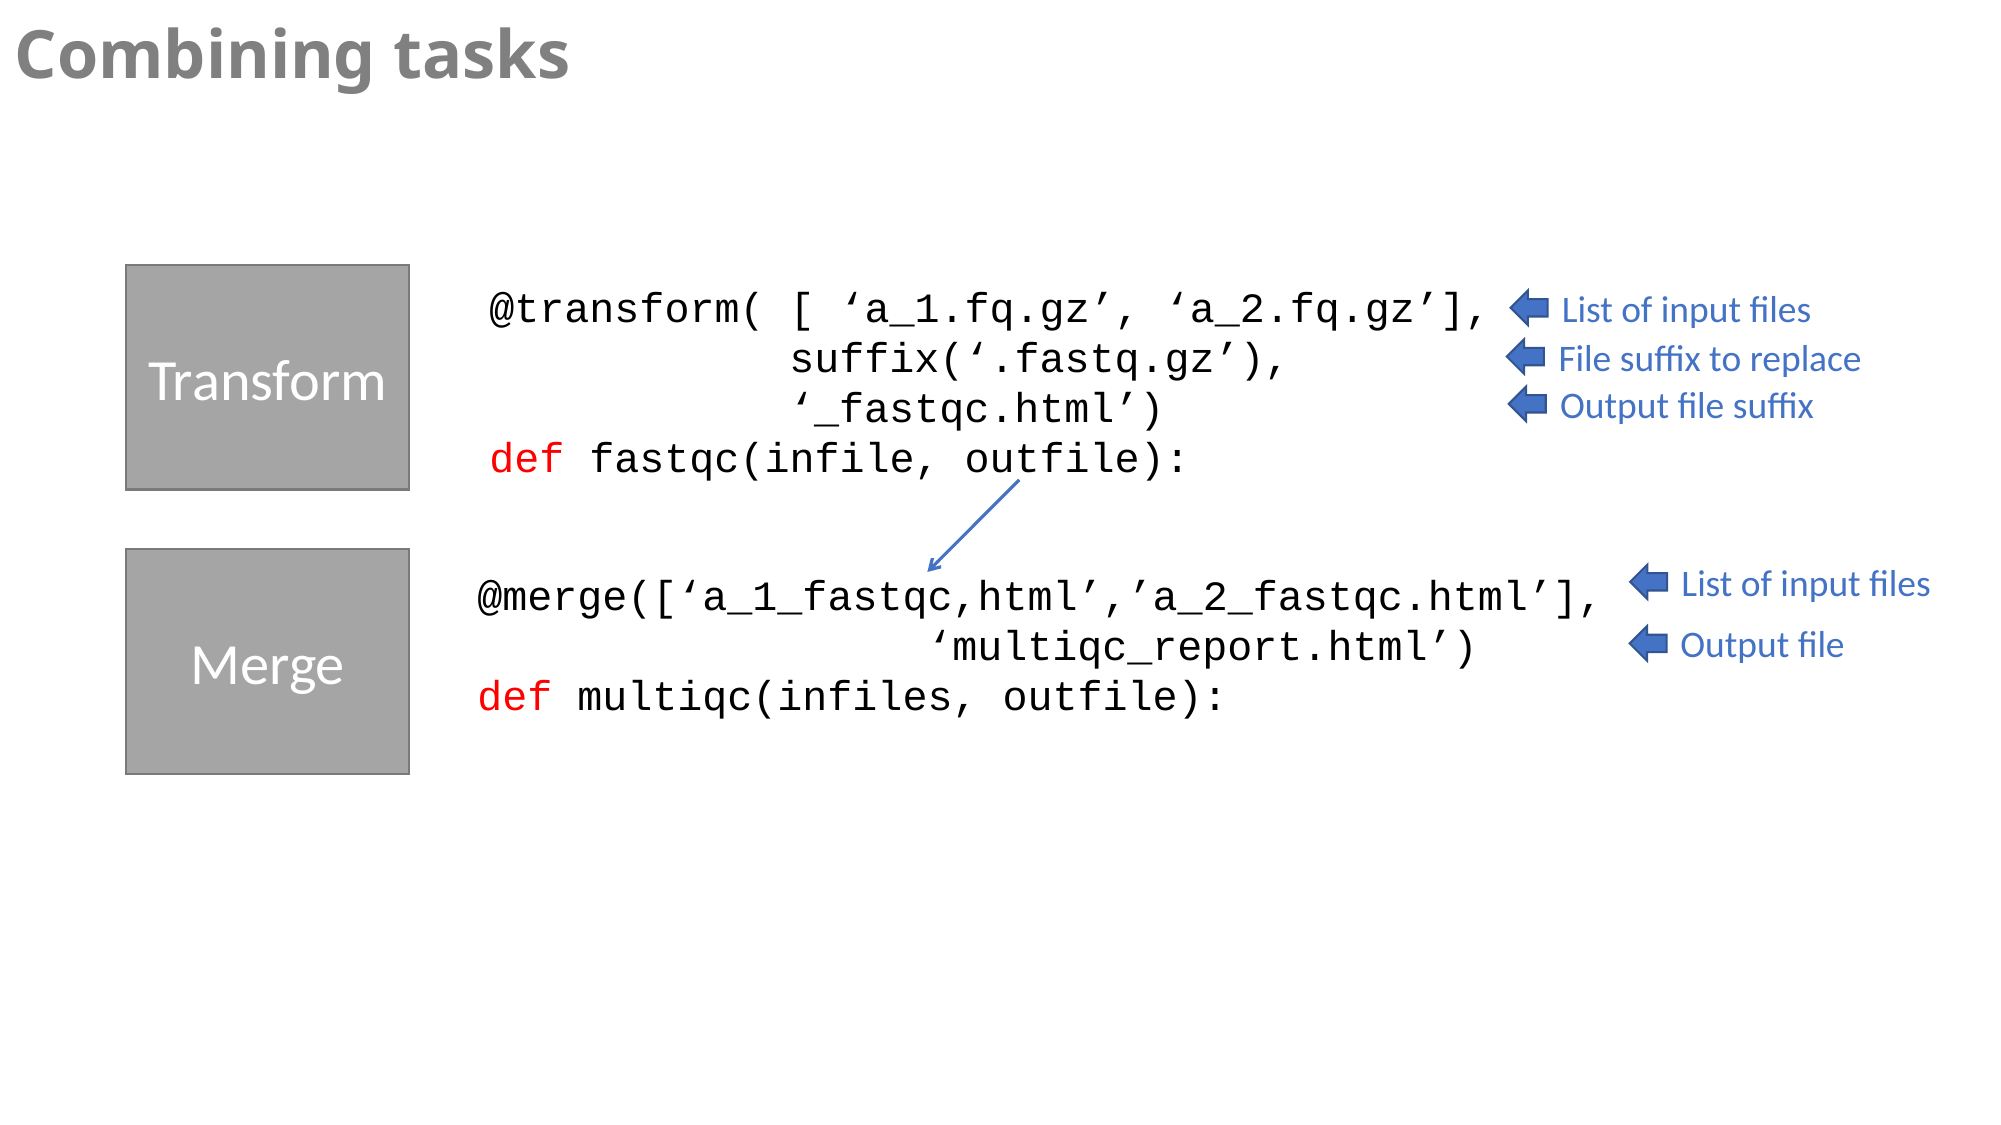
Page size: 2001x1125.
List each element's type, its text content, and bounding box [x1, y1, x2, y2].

text_box @merge([‘a_1_fastqc,html’,’a_2_fastqc.html’], ‘multiqc_report.html’) def multiqc(infiles, outfile): [462, 561, 1643, 776]
text_box List of input files [1666, 551, 1947, 612]
text_box @transform( [ ‘a_1.fq.gz’, ‘a_2.fq.gz’], suffix(‘.fastq.gz’), ‘_fastqc.html’) def fastqc(infile, outfile): [474, 273, 1530, 489]
text_box [1507, 384, 1547, 424]
text_box [1509, 287, 1549, 328]
text_box Merge [125, 548, 410, 775]
text_box [1628, 623, 1668, 664]
text_box [1505, 336, 1545, 377]
text_box Output file suffix [1545, 373, 1830, 434]
text_box Output file [1665, 613, 1860, 673]
text_box File suffix to replace [1543, 326, 1877, 386]
text_box [1628, 562, 1669, 602]
text_box Combining tasks [0, 14, 1975, 221]
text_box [927, 479, 1020, 572]
text_box List of input files [1547, 277, 1827, 326]
text_box Transform [125, 264, 410, 491]
